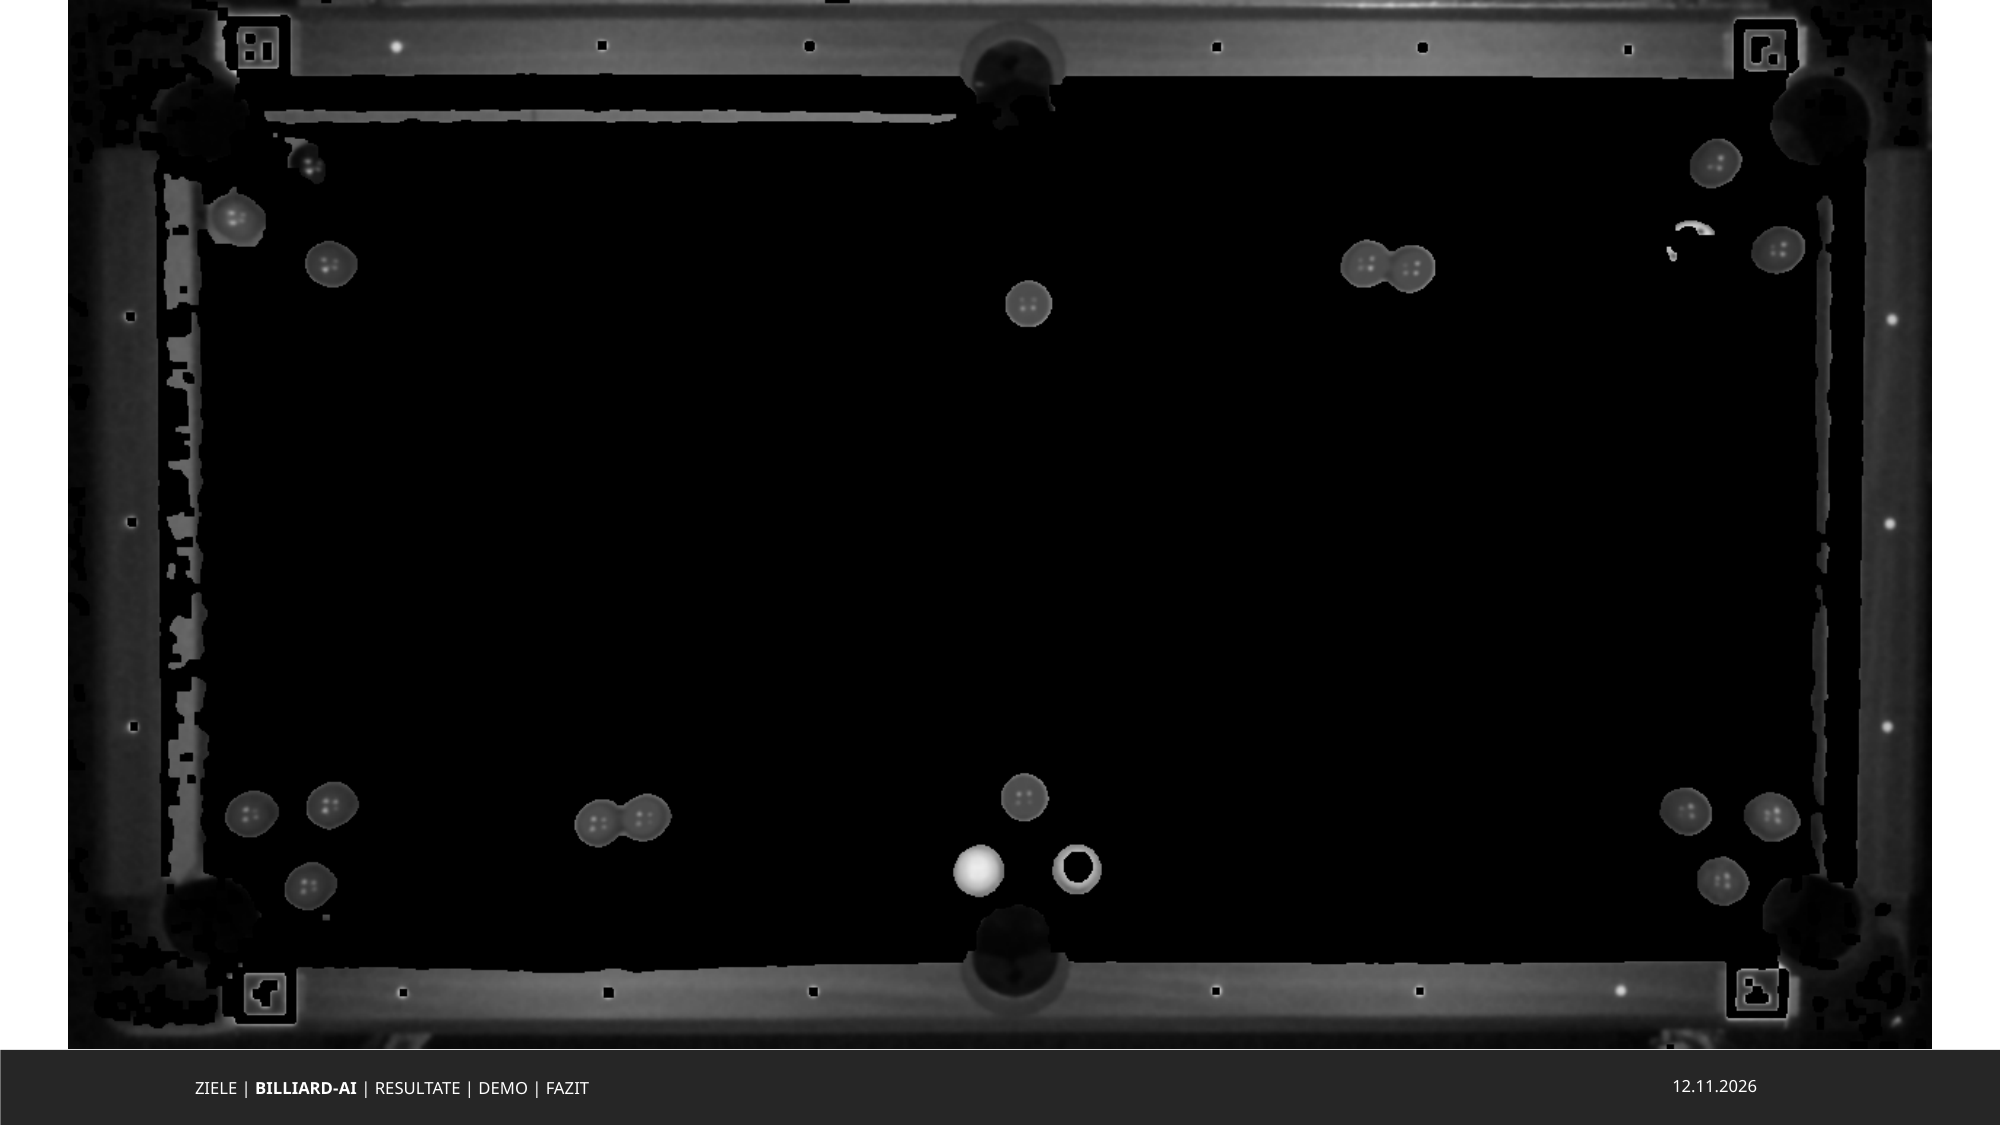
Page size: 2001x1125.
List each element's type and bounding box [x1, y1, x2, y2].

slide_number [1348, 1059, 1773, 1118]
picture [67, 0, 1933, 1049]
